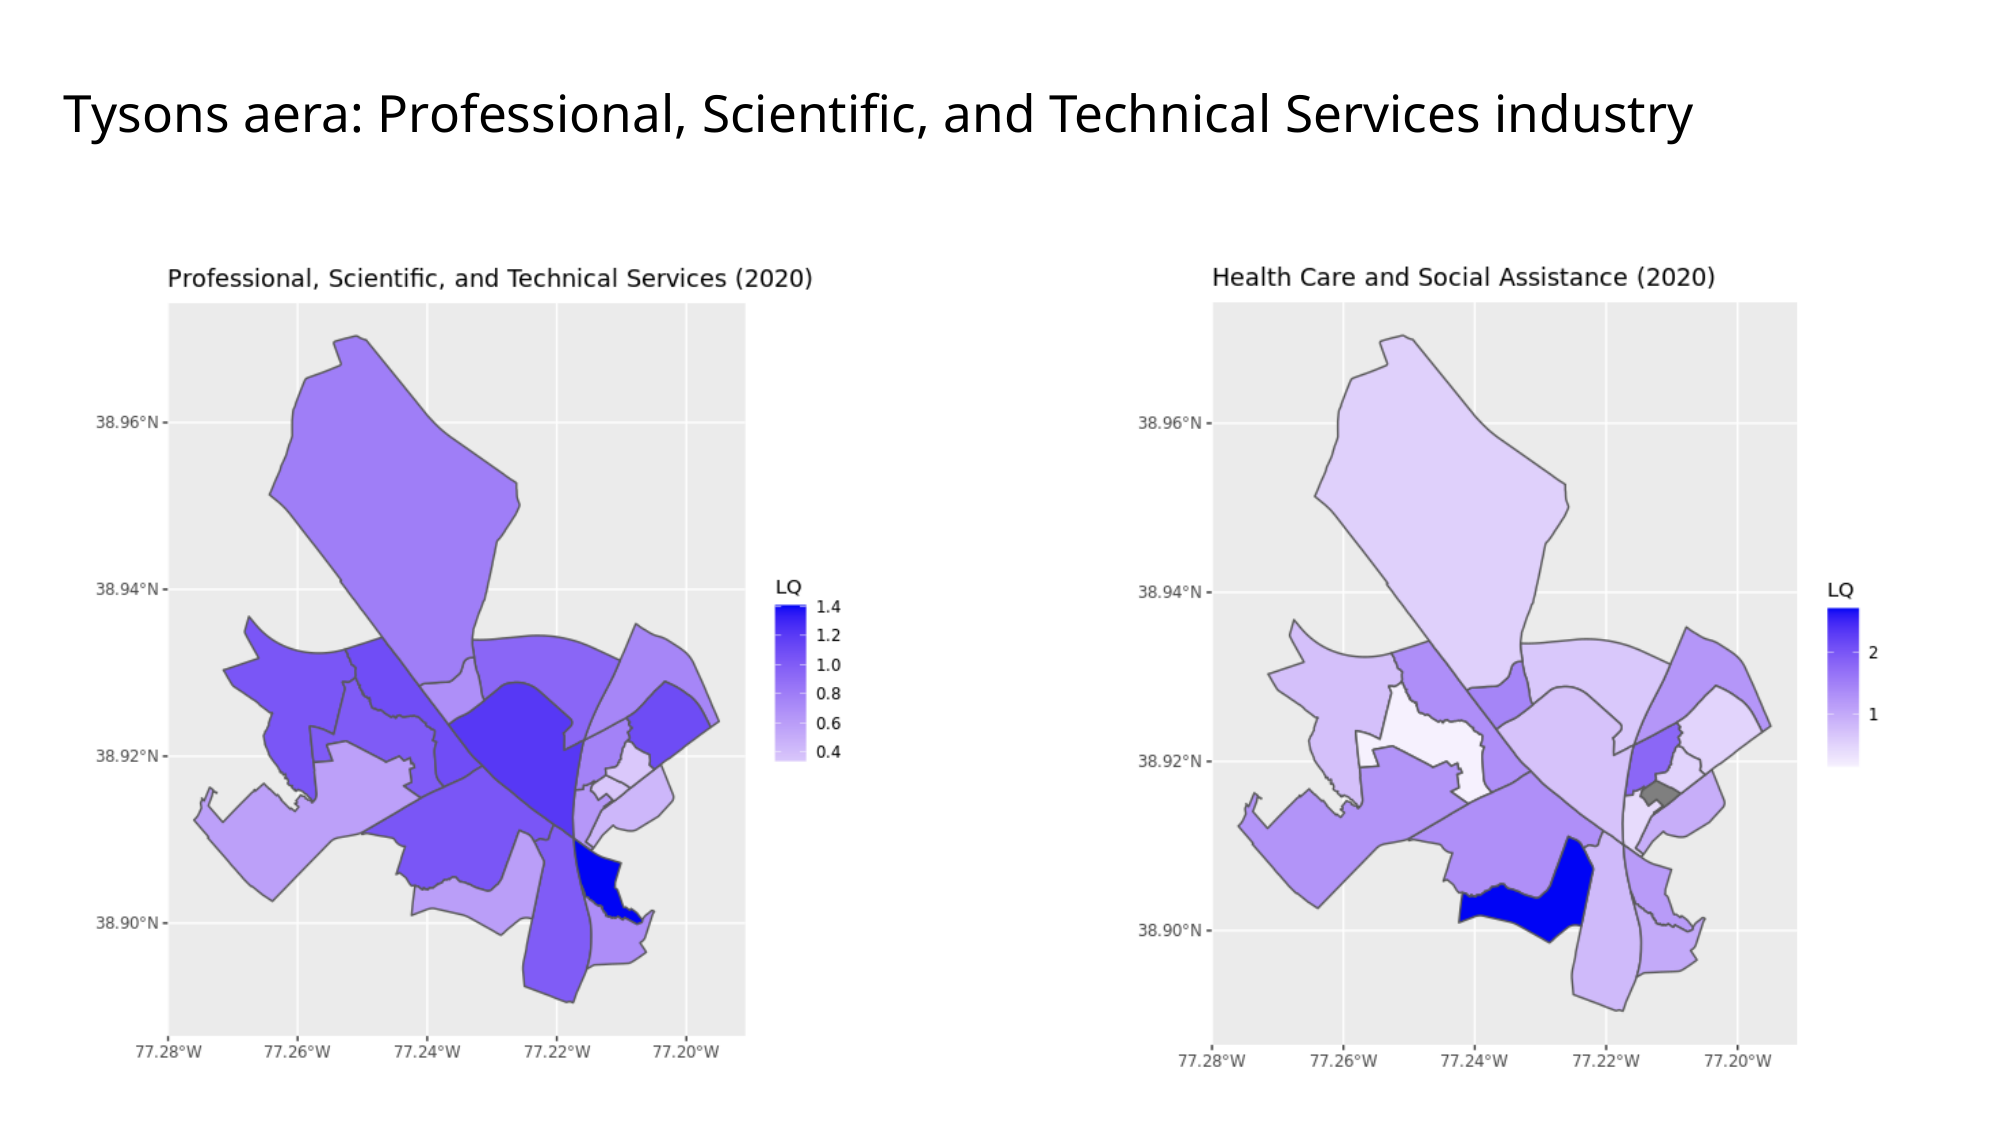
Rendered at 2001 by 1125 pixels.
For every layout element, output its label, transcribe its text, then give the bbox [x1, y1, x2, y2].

title Tysons aera: Professional, Scientific, and Technical Services industry [49, 63, 1903, 168]
picture [1116, 264, 1903, 1078]
picture [70, 264, 884, 1070]
